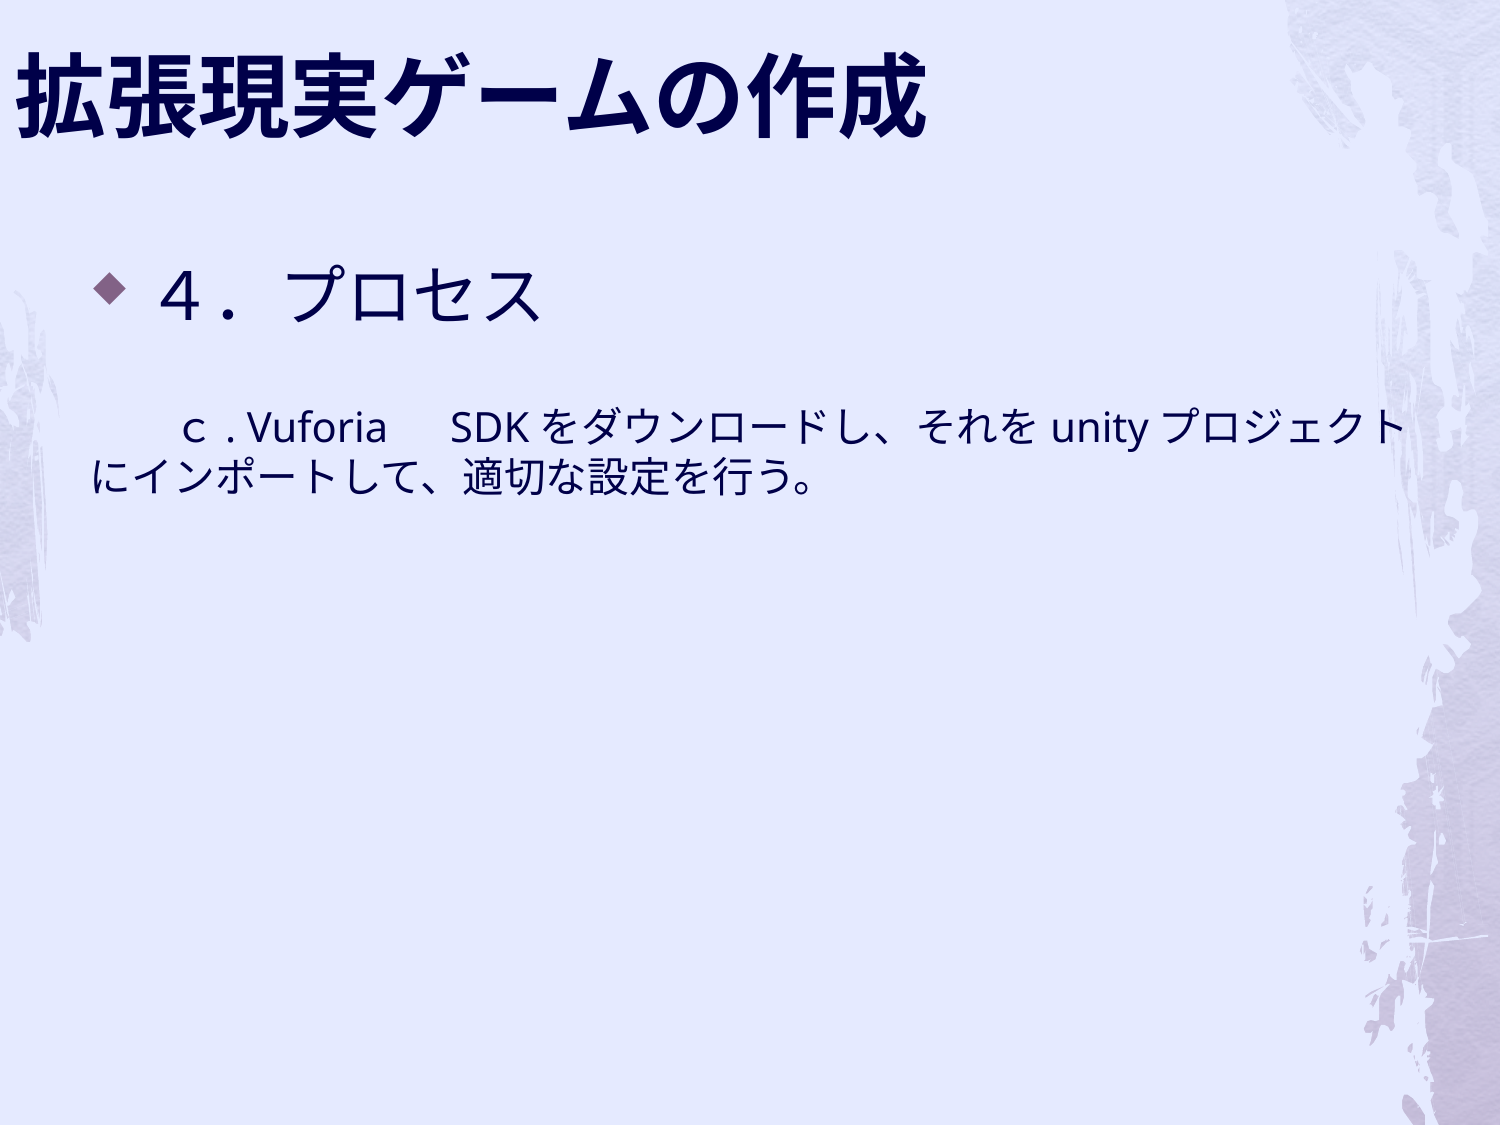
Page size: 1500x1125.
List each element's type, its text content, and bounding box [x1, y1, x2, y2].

text_box 拡張現実ゲームの作成 [0, 0, 1467, 188]
list ４．プロセス ｃ. Vuforia SDKをダウンロードし、それをunityプロジェクトにインポートして、適切な設定を行う。 [75, 246, 1425, 989]
